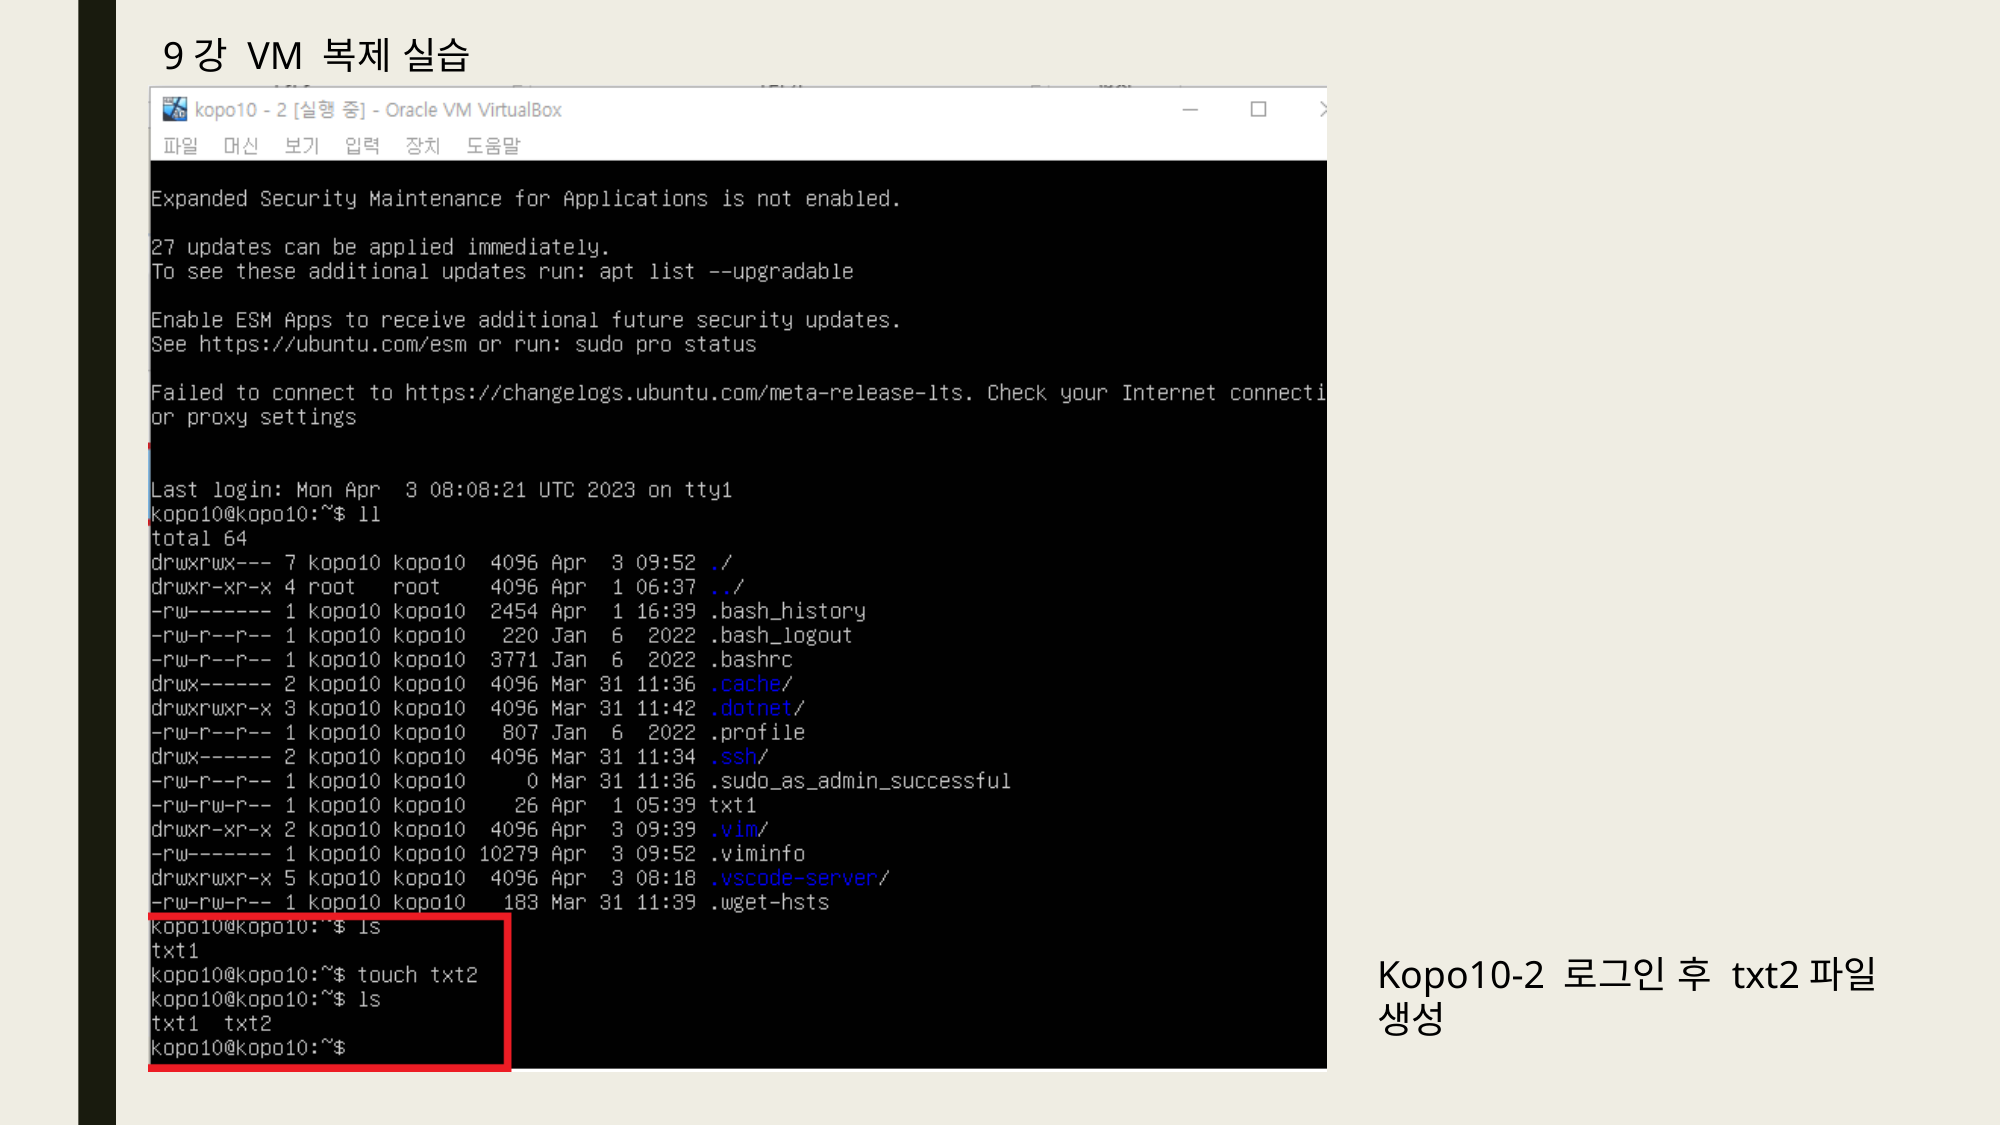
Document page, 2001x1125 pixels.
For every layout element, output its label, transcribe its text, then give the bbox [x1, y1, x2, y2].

picture [148, 85, 1327, 1072]
text_box 9강 VM 복제 실습 [148, 24, 1561, 85]
text_box Kopo10-2 로그인 후 txt2파일 생성 [1362, 943, 1957, 1049]
